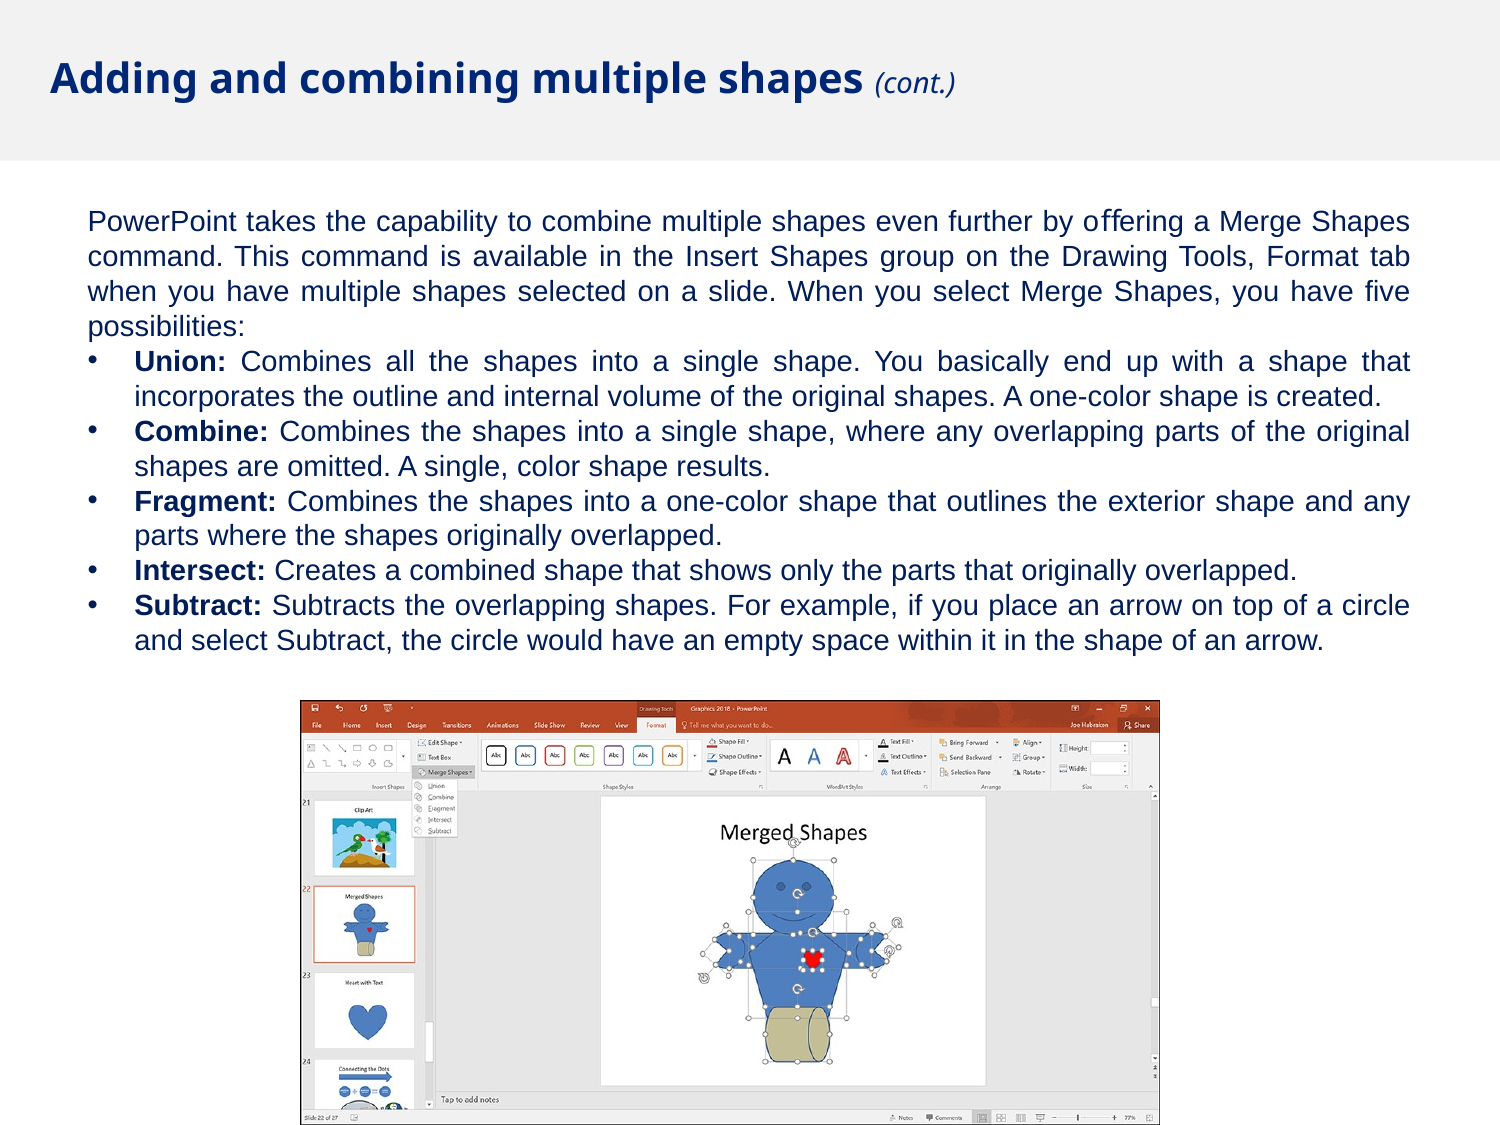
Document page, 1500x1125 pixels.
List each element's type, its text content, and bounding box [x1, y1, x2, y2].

picture [299, 700, 1160, 1125]
text_box PowerPoint takes the capability to combine multiple shapes even further by oﬀering a Merge Shapes command. This command is available in the Insert Shapes group on the Drawing Tools, Format tab when you have multiple shapes selected on a slide. When you select Merge Shapes, you have ﬁve possibilities: Union: Combines all the shapes into a single shape. You basically end up with a shape that incorporates the outline and internal volume of the original shapes. A one-color shape is created. Combine: Combines the shapes into a single shape, where any overlapping parts of the original shapes are omitted. A single, color shape results. Fragment: Combines the shapes into a one-color shape that outlines the exterior shape and any parts where the shapes originally overlapped. Intersect: Creates a combined shape that shows only the parts that originally overlapped. Subtract: Subtracts the overlapping shapes. For example, if you place an arrow on top of a circle and select Subtract, the circle would have an empty space within it in the shape of an arrow. [87, 200, 1413, 657]
title Adding and combining multiple shapes (cont.) [50, 50, 1038, 240]
